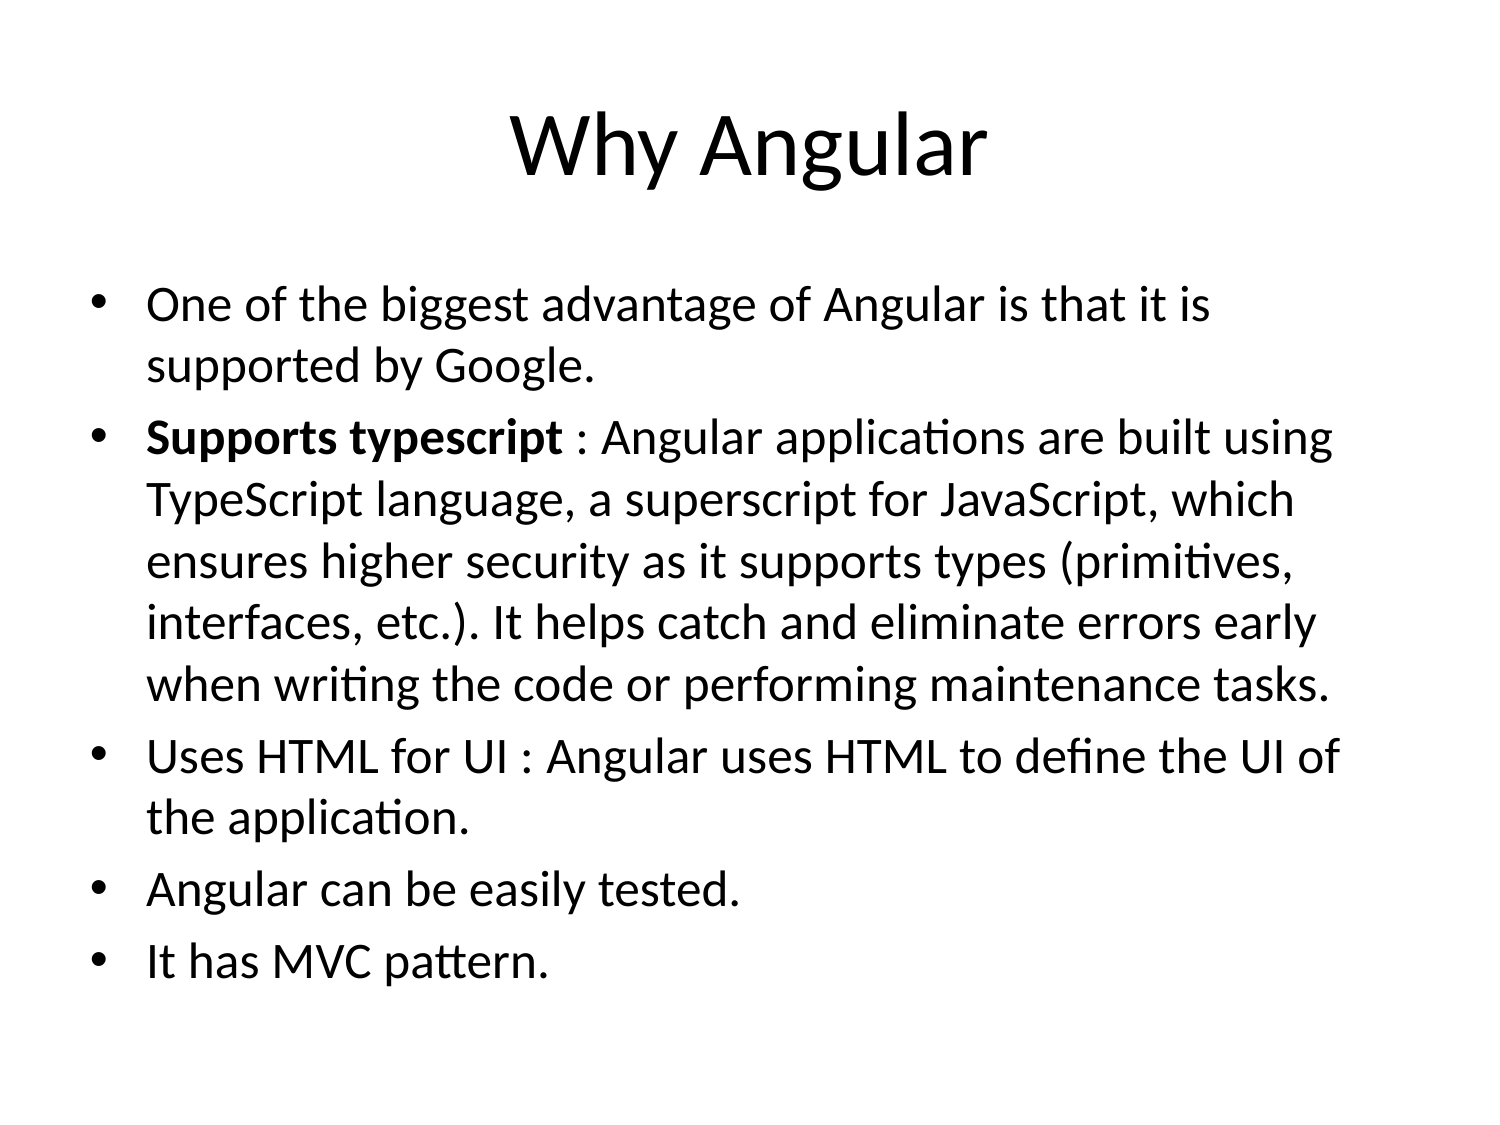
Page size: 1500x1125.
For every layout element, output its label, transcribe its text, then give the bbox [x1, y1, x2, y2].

title Why Angular [75, 45, 1425, 232]
list One of the biggest advantage of Angular is that it is supported by Google. Supports typescript : Angular applications are built using TypeScript language, a superscript for JavaScript, which ensures higher security as it supports types (primitives, interfaces, etc.). It helps catch and eliminate errors early when writing the code or performing maintenance tasks. Uses HTML for UI : Angular uses HTML to define the UI of the application. Angular can be easily tested. It has MVC pattern. [75, 262, 1425, 1005]
